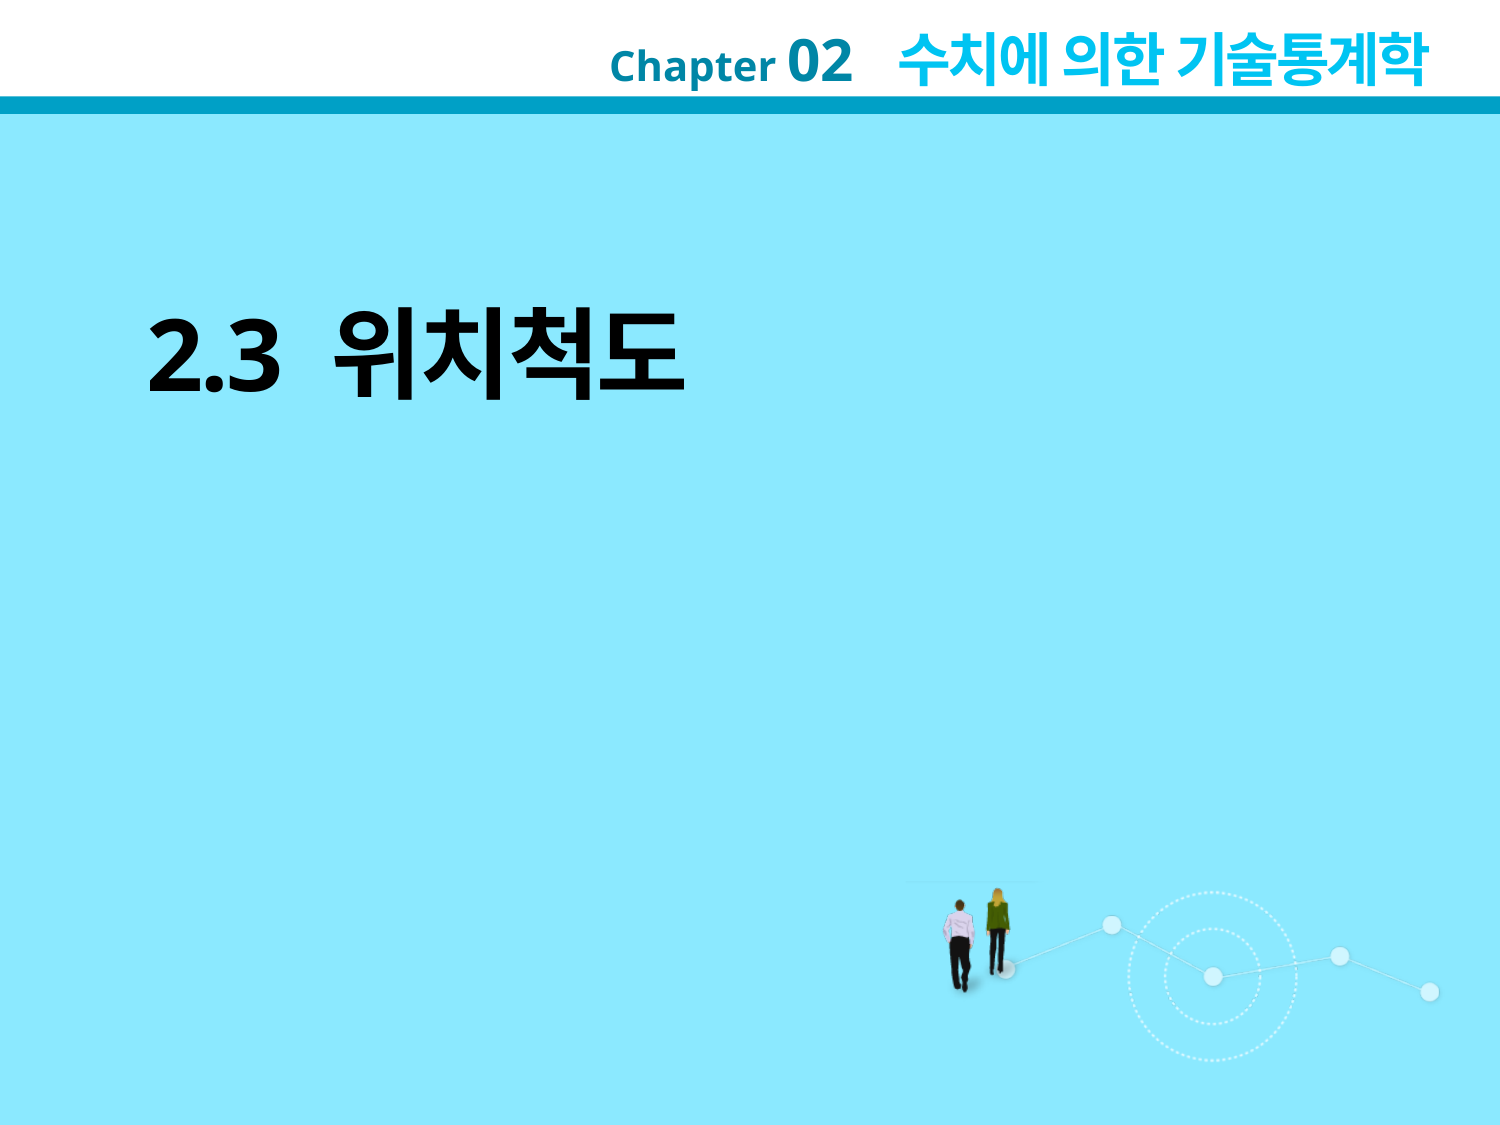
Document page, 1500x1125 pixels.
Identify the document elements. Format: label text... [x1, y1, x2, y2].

picture [905, 881, 1449, 1104]
text_box 2.3 위치척도 [132, 272, 704, 419]
